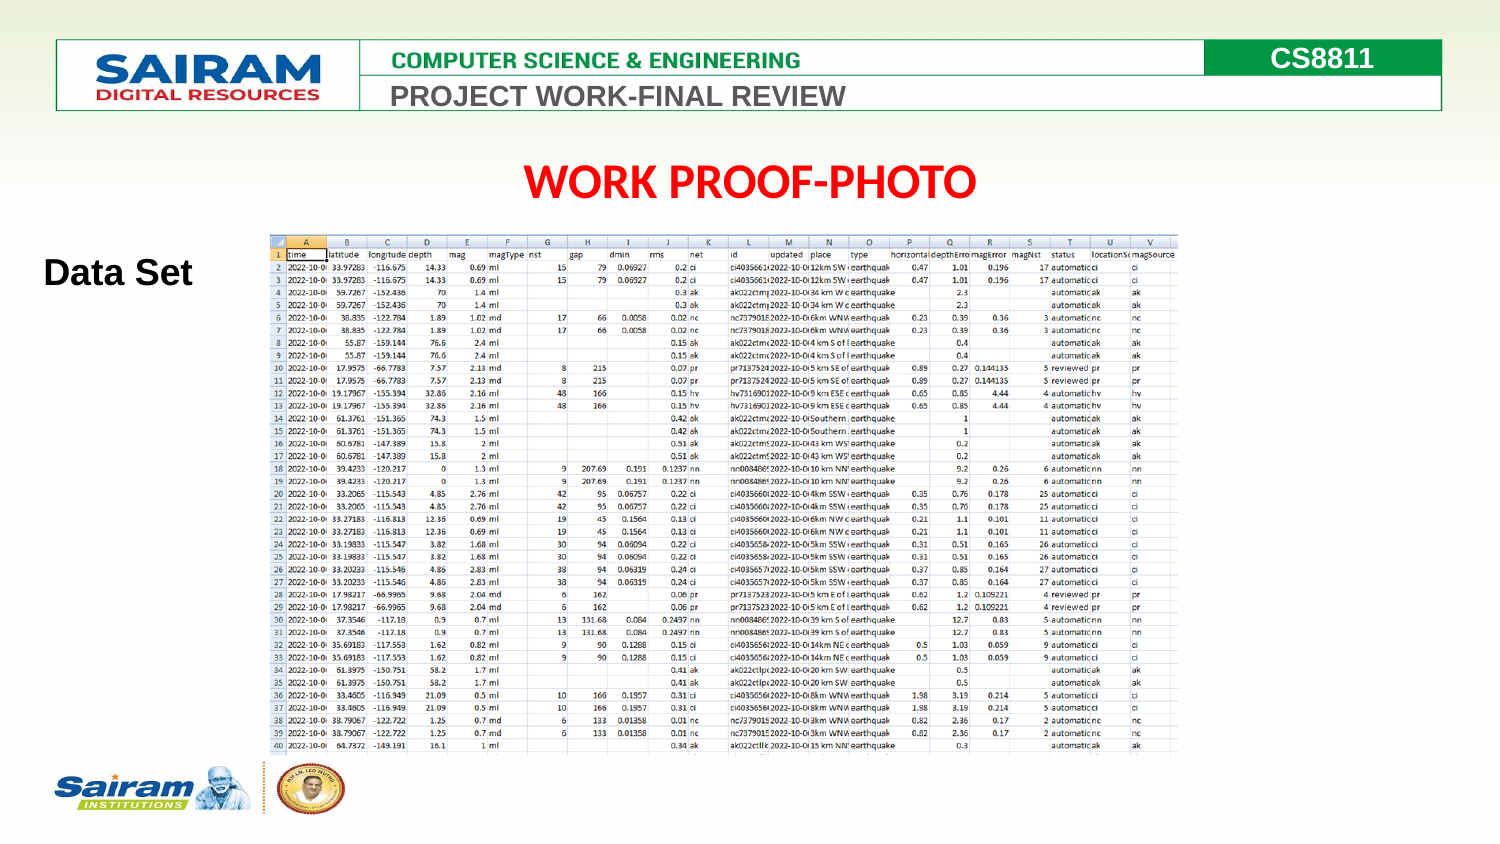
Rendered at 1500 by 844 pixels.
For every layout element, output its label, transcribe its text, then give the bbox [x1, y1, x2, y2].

text_box CS8811 [1200, 39, 1436, 75]
text_box WORK PROOF-PHOTO [469, 141, 1030, 217]
picture [0, 0, 1500, 844]
text_box Data Set [28, 97, 1427, 746]
text_box PROJECT WORK-FINAL REVIEW [374, 77, 1411, 113]
